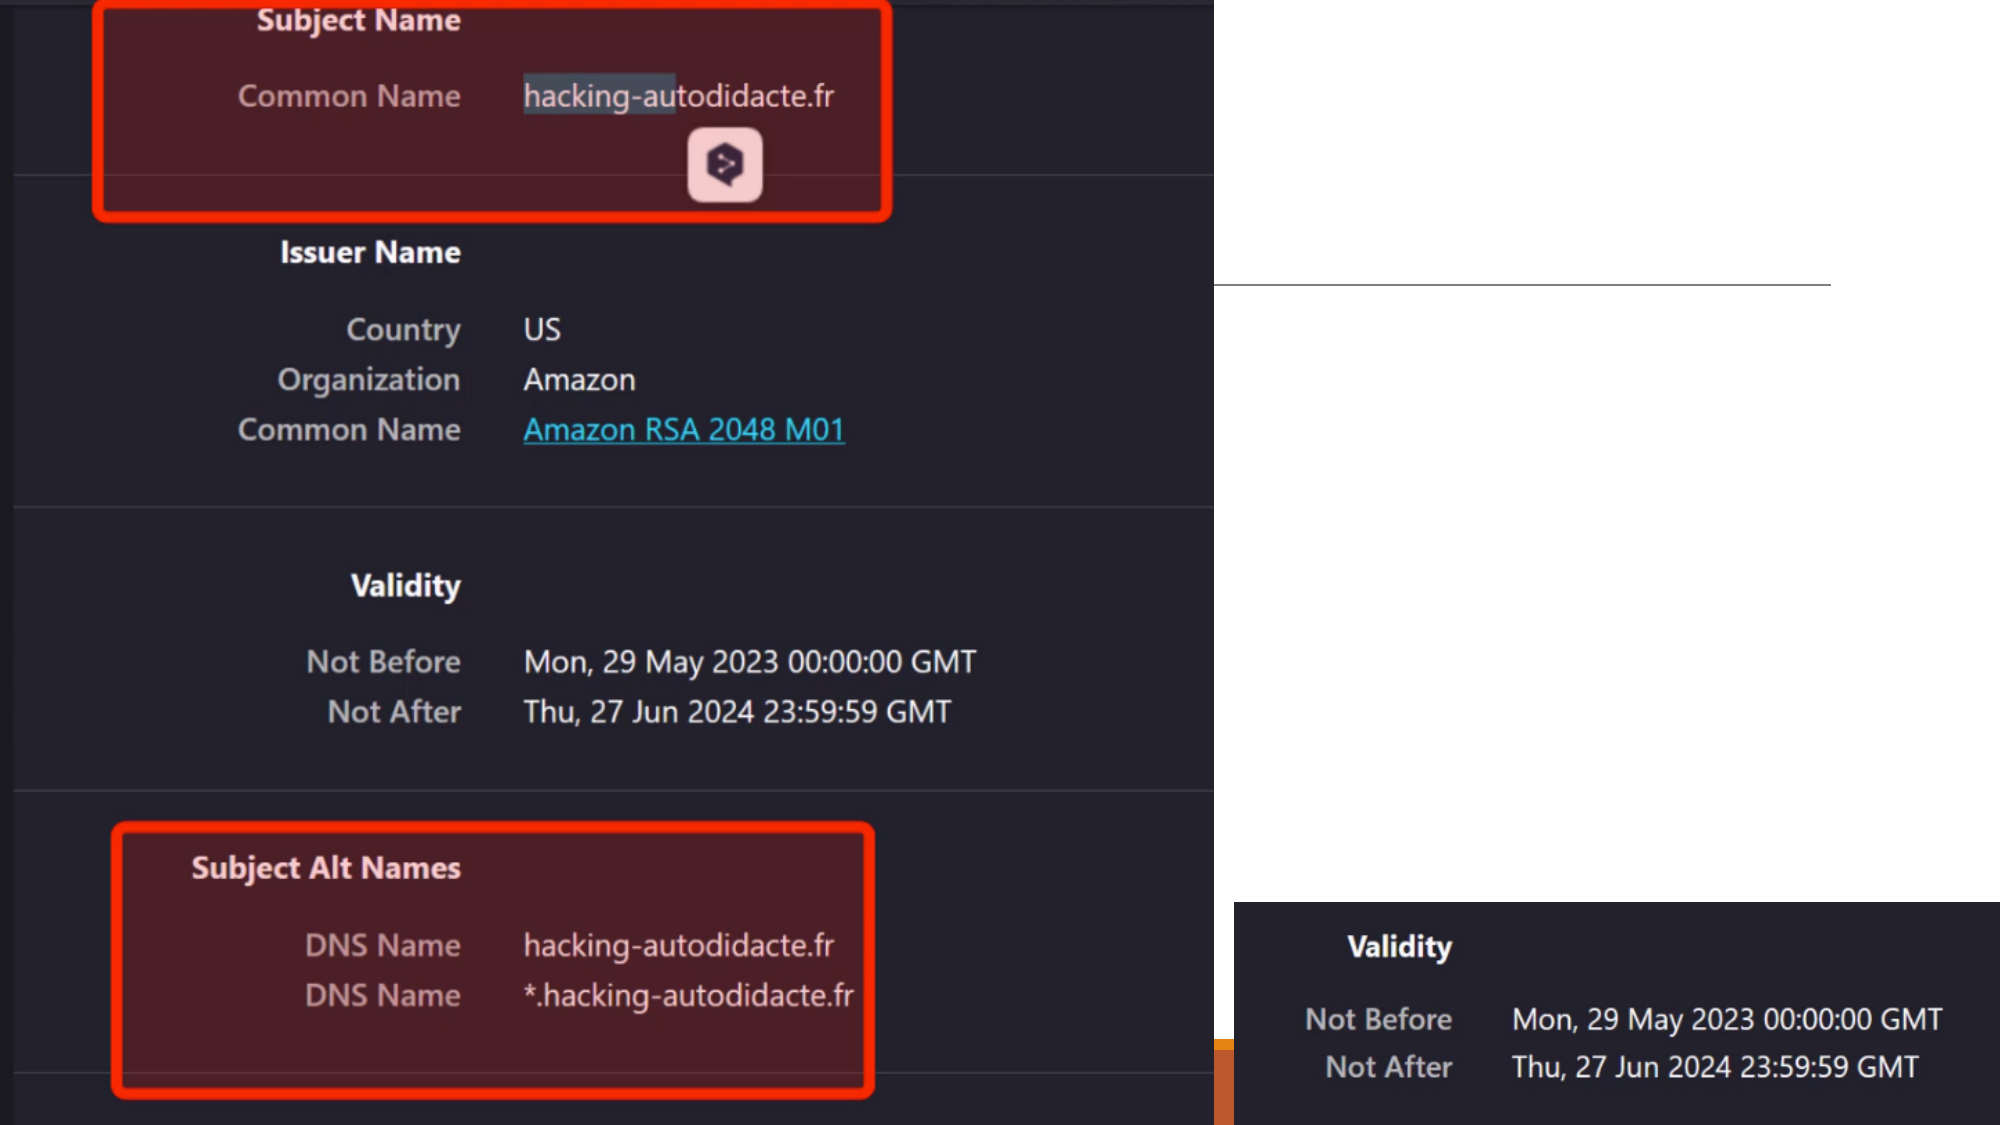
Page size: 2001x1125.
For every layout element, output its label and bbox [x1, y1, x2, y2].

picture [1233, 901, 2000, 1125]
picture [0, 0, 1214, 1125]
